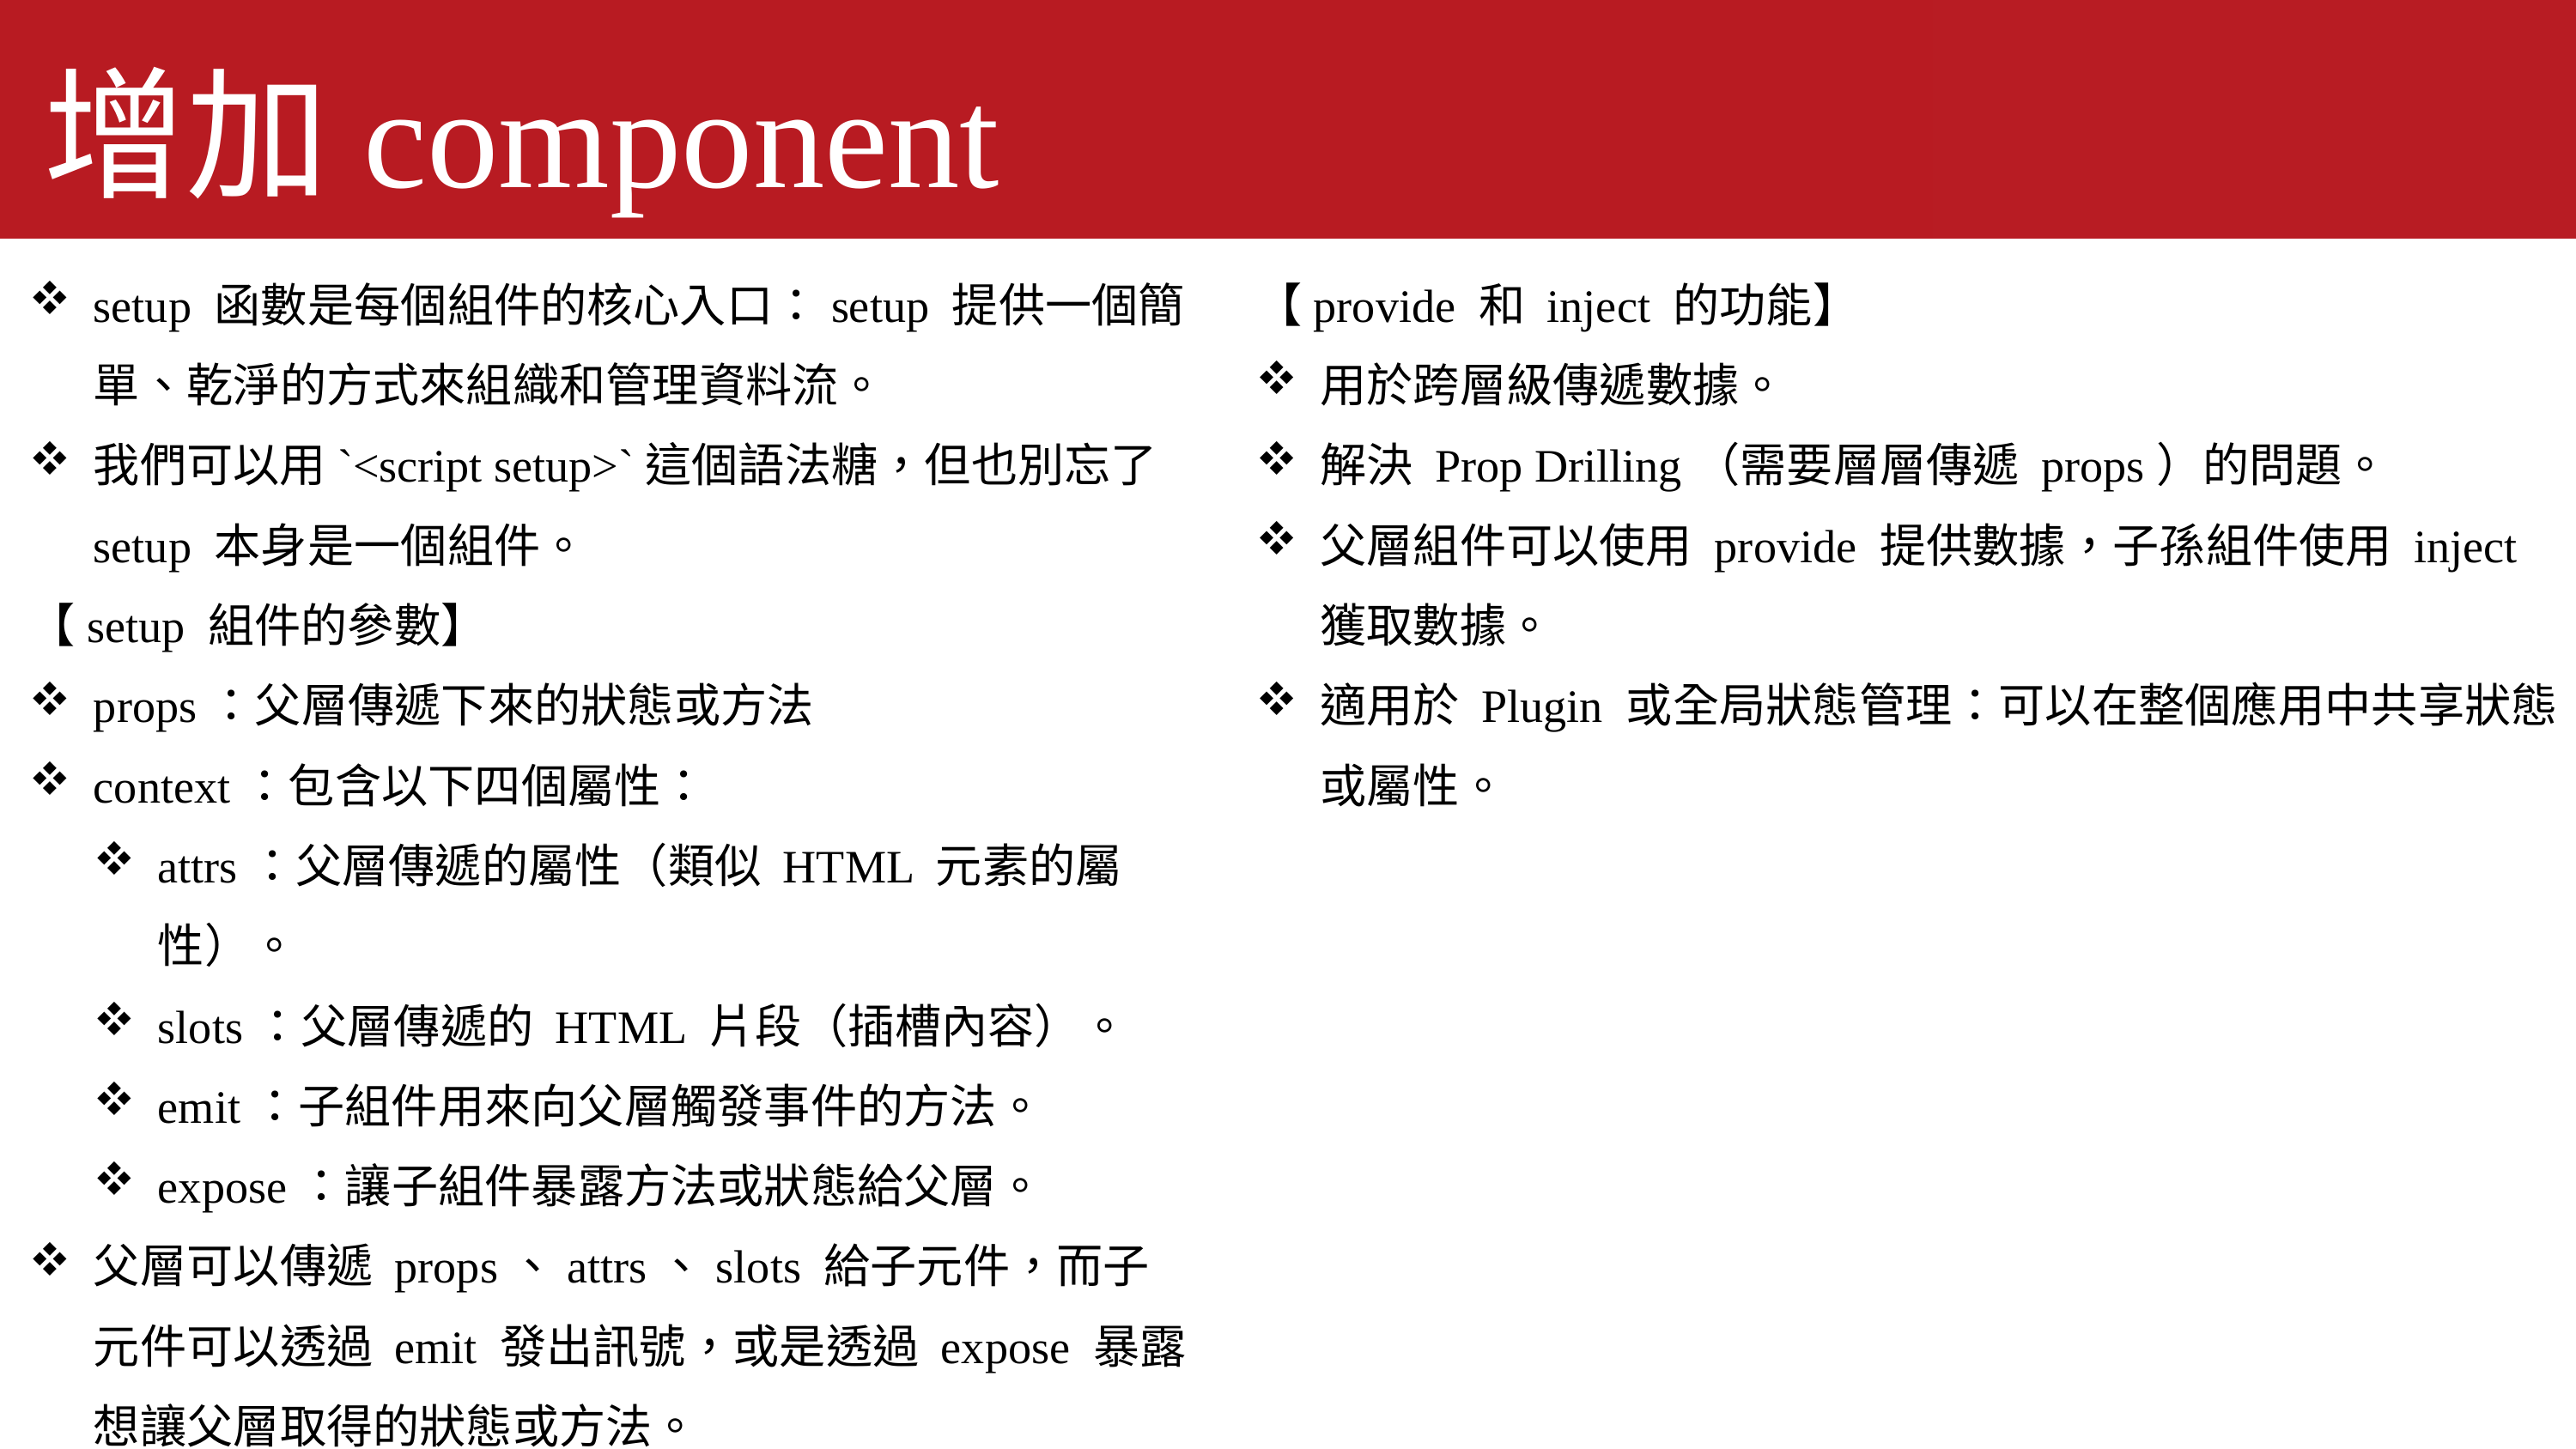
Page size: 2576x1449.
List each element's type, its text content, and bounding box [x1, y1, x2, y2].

text_box setup 函數是每個組件的核心入口：setup 提供一個簡單、乾淨的方式來組織和管理資料流。 我們可以用`<script setup>`這個語法糖，但也別忘了 setup 本身是一個組件。 【setup 組件的參數】 props：父層傳遞下來的狀態或方法 context：包含以下四個屬性： attrs：父層傳遞的屬性（類似 HTML 元素的屬性）。 slots：父層傳遞的 HTML 片段（插槽內容）。 emit：子組件用來向父層觸發事件的方法。 expose：讓子組件暴露方法或狀態給父層。 父層可以傳遞 props、attrs、slots 給子元件，而子元件可以透過 emit 發出訊號，或是透過 expose 暴露想讓父層取得的狀態或方法。 [28, 251, 1192, 1449]
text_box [0, 0, 2576, 239]
text_box 【provide 和 inject 的功能】 用於跨層級傳遞數據。 解決 Prop Drilling（需要層層傳遞 props）的問題。 父層組件可以使用 provide 提供數據，子孫組件使用 inject 獲取數據。 適用於 Plugin 或全局狀態管理：可以在整個應用中共享狀態或屬性。 [1255, 251, 2576, 812]
